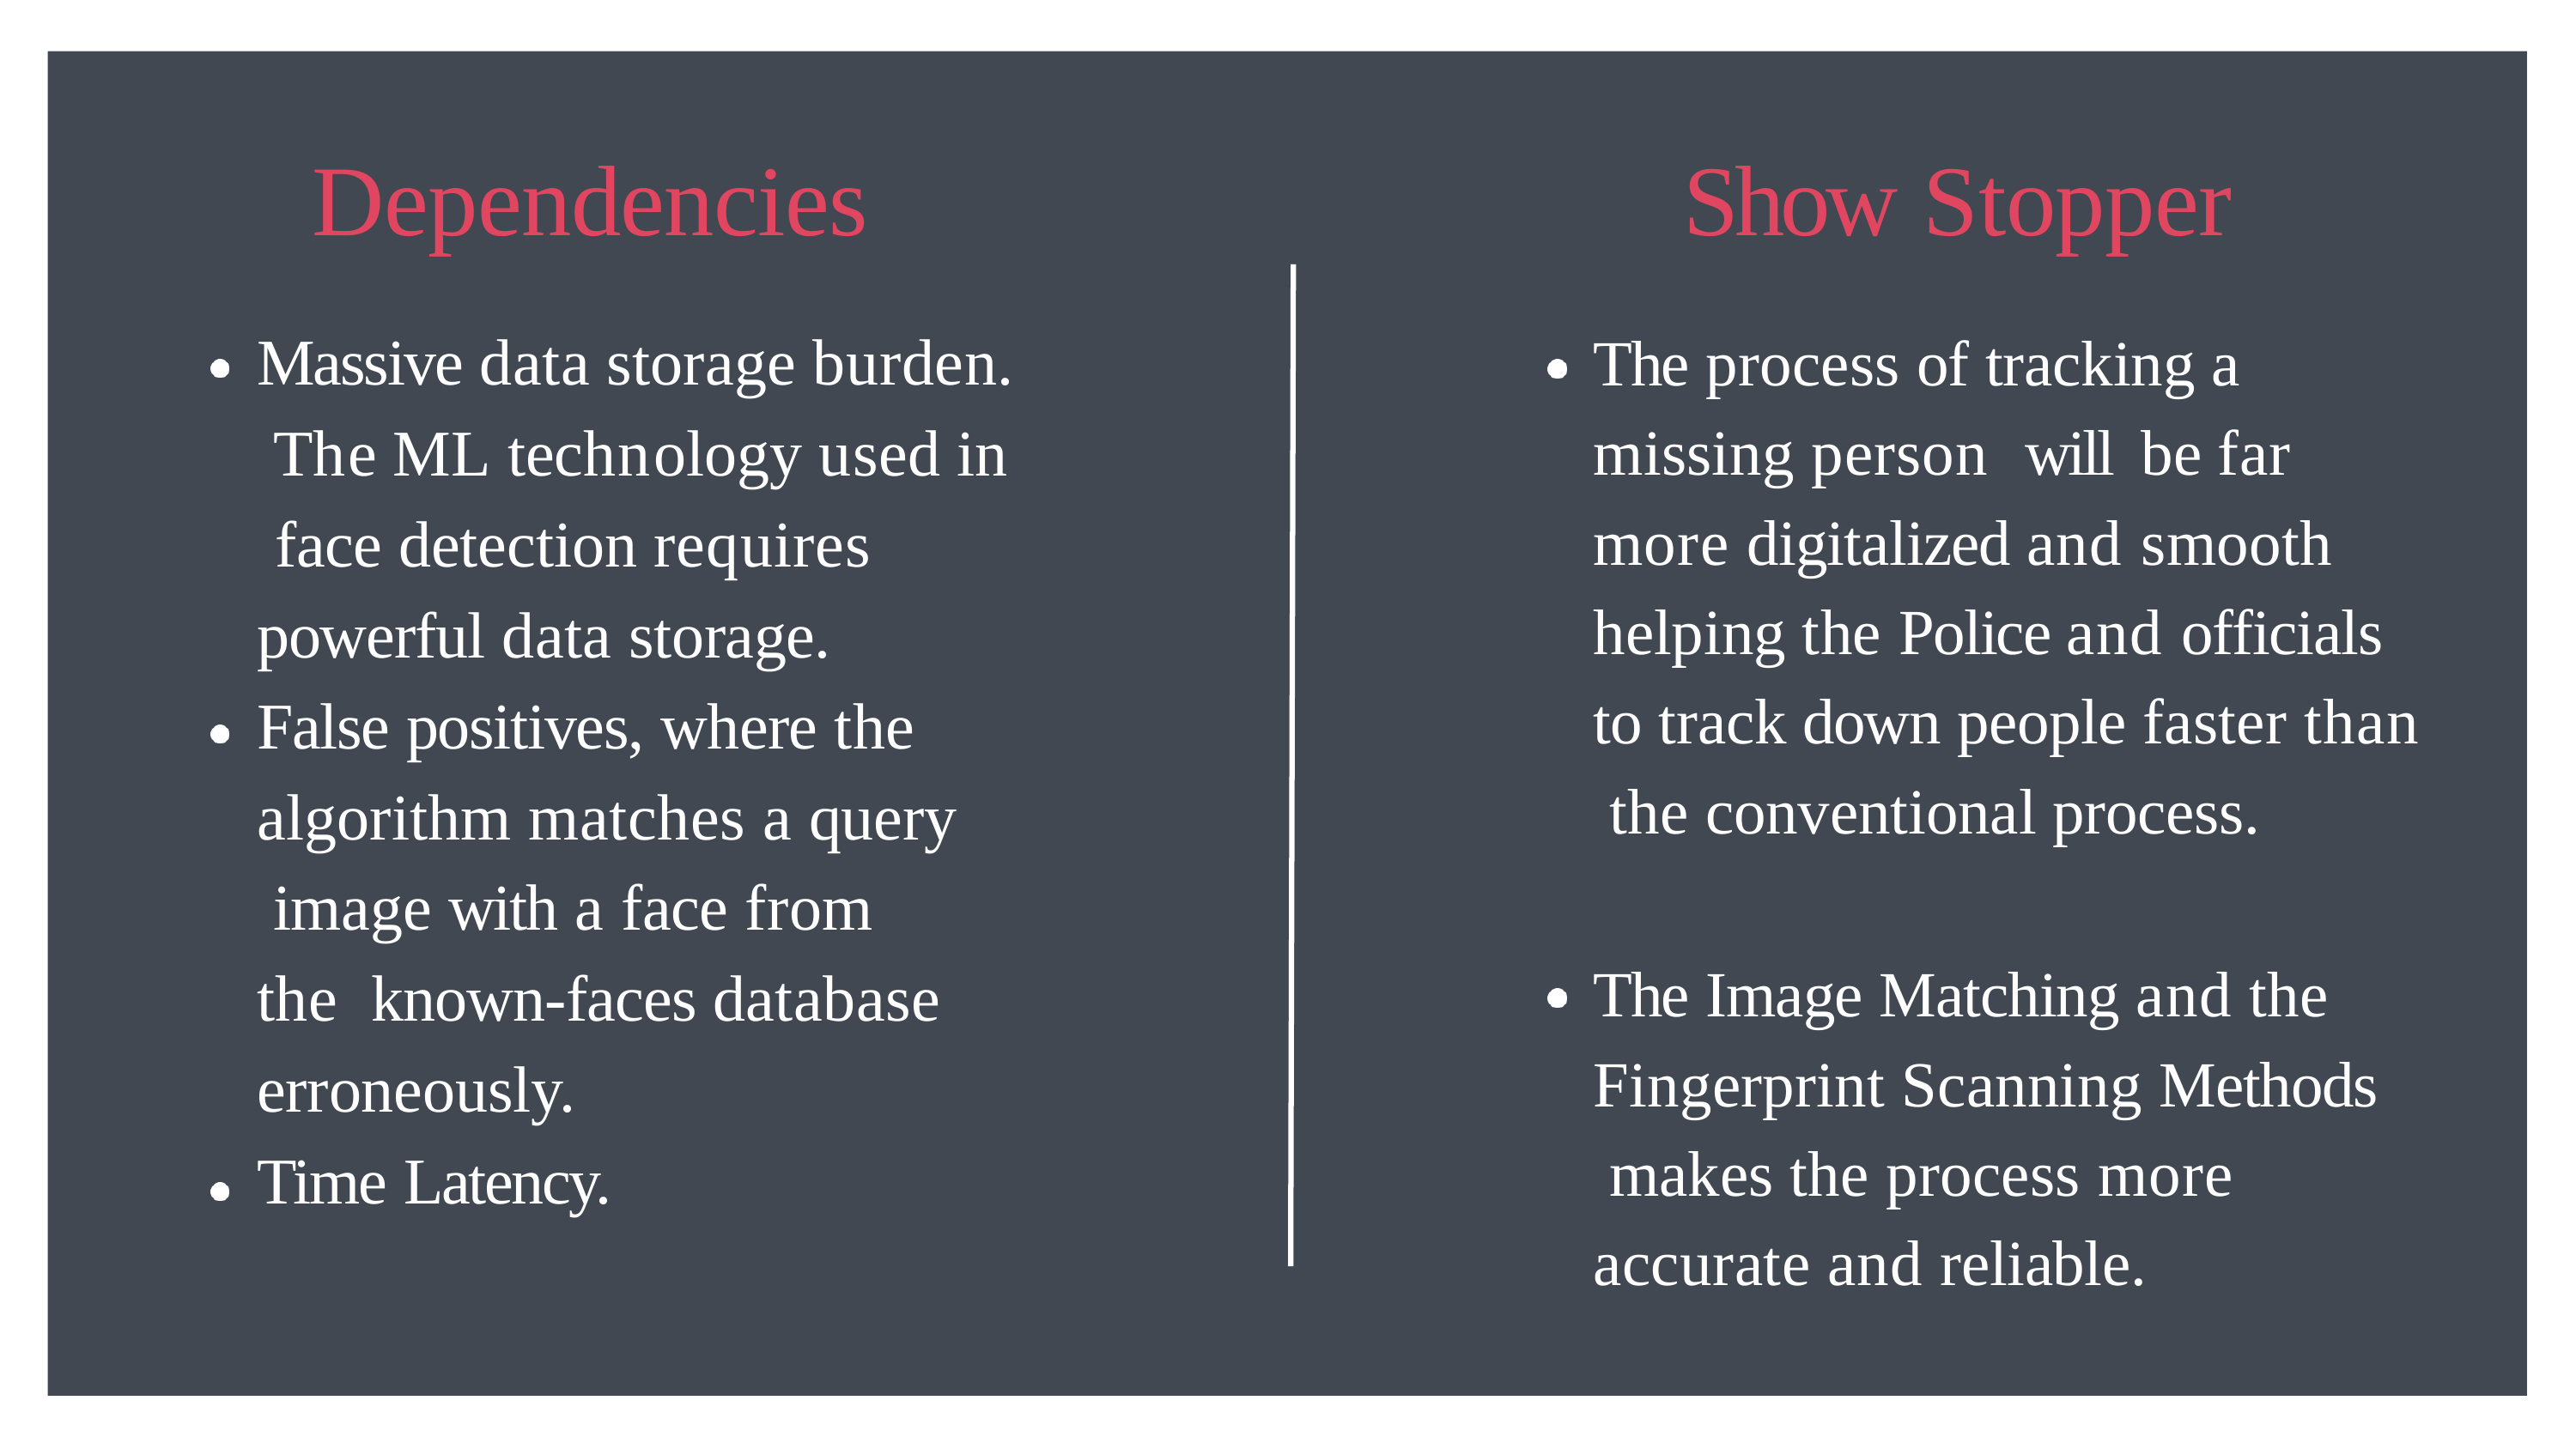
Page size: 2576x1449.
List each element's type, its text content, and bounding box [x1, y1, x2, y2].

title Dependencies [310, 133, 871, 260]
text_box Show Stopper The process of tracking a missing person will be far more digitalized and smooth helping the Police and officials to track down people faster than the conventional process. The Image Matching and the Fingerprint Scanning Methods makes the process more accurate and reliable. [1591, 133, 2424, 1299]
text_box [210, 261, 1567, 1270]
